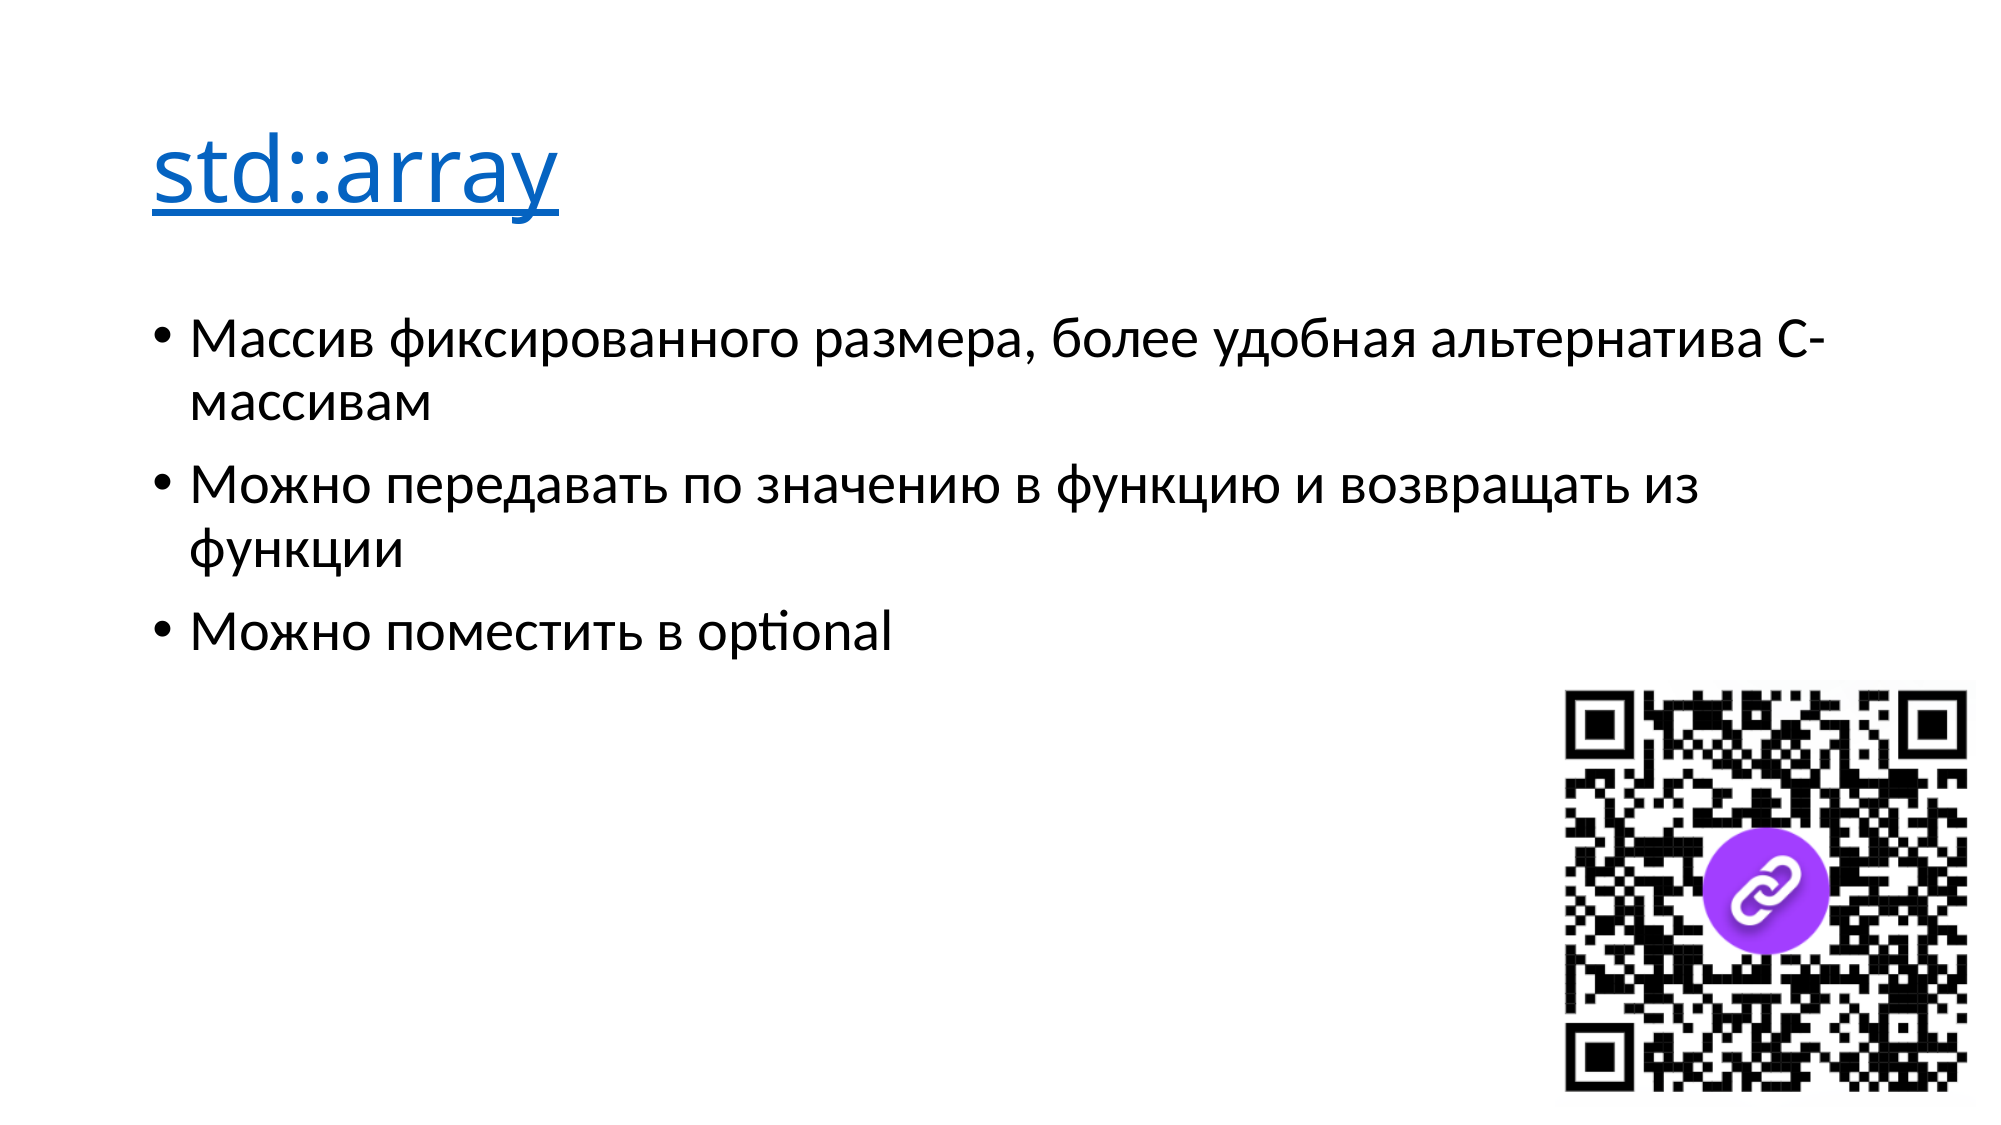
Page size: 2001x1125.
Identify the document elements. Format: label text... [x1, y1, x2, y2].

list Массив фиксированного размера, более удобная альтернатива C-массивам Можно передавать по значению в функцию и возвращать из функции Можно поместить в optional [137, 299, 1863, 1014]
title std::array [137, 59, 1863, 278]
picture [1555, 680, 1976, 1107]
